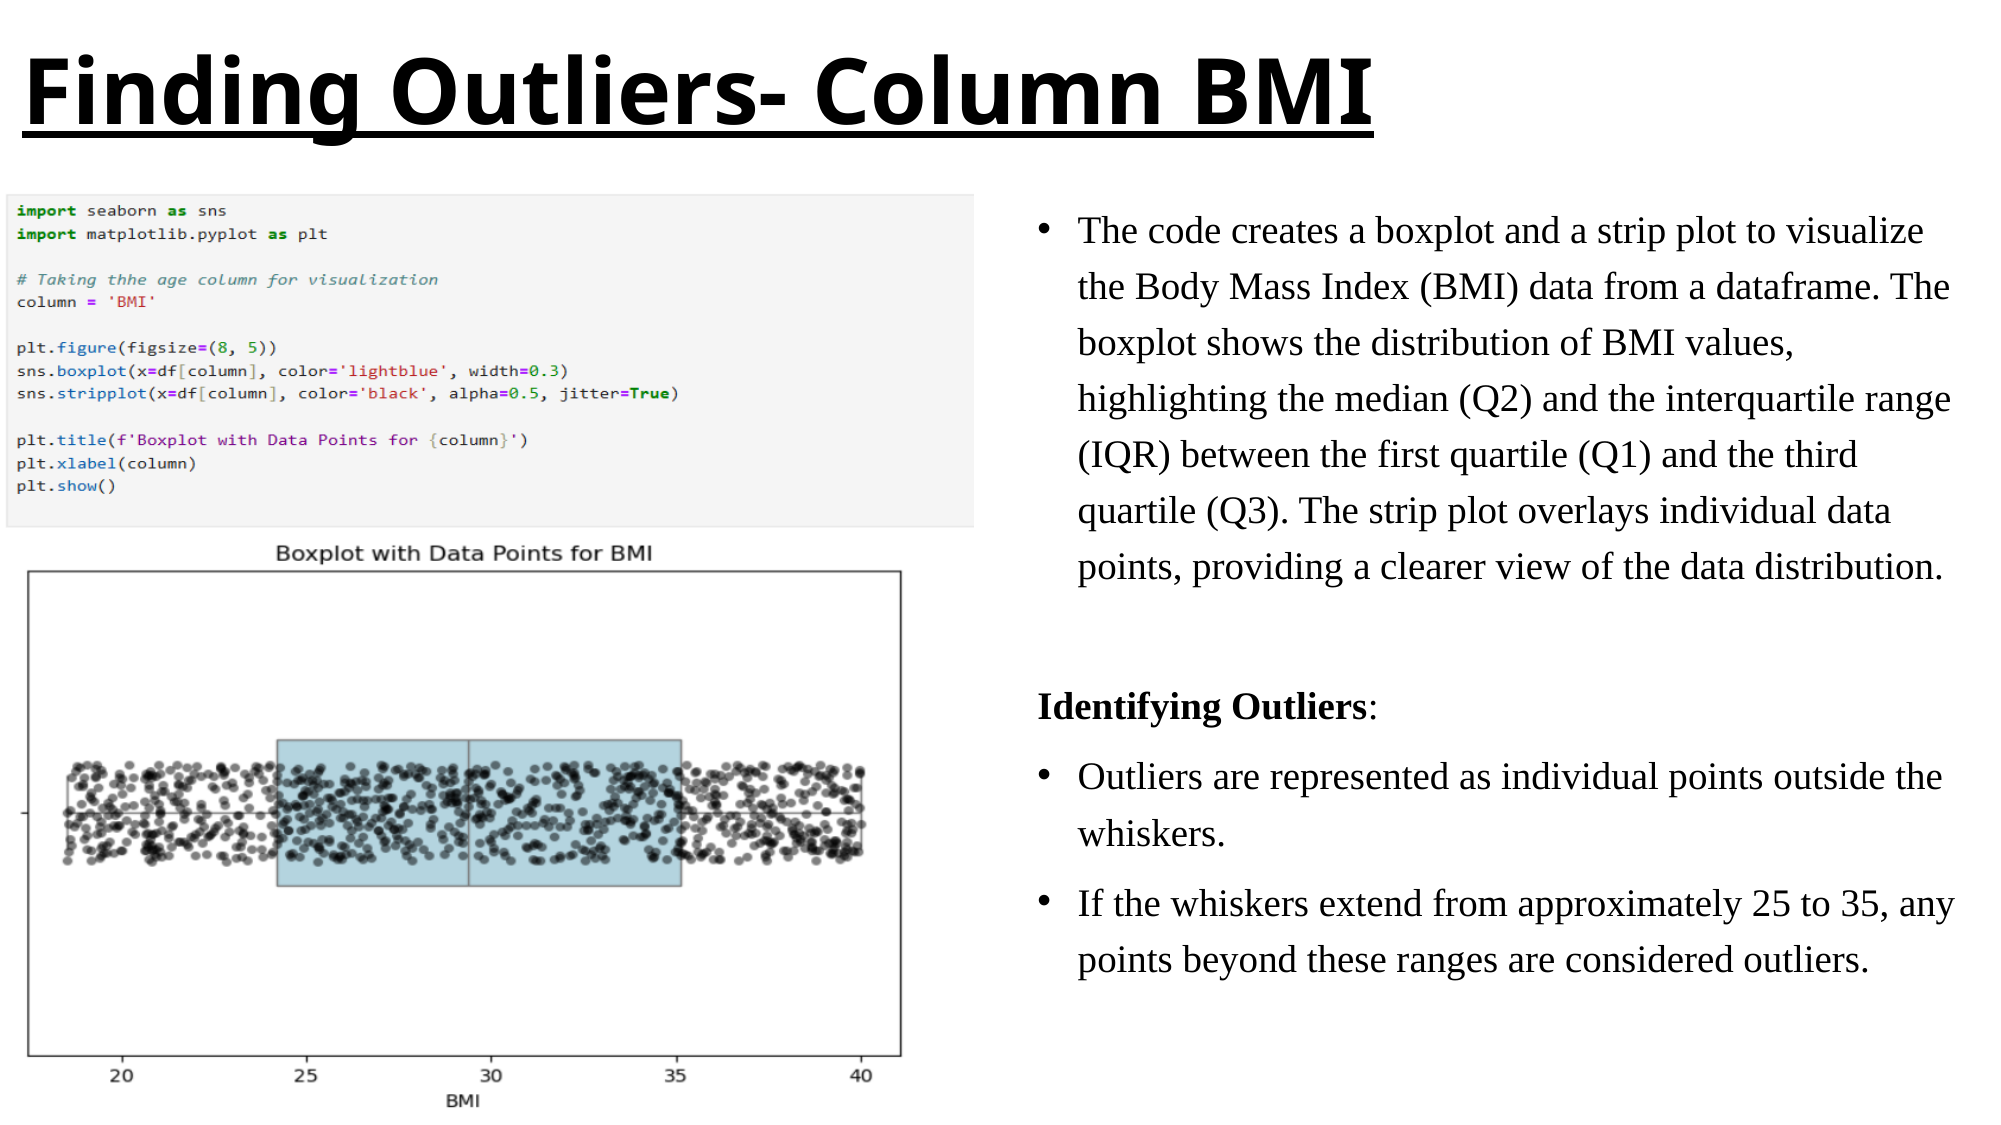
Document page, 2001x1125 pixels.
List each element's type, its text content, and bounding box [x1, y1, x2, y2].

list The code creates a boxplot and a strip plot to visualize the Body Mass Index (BMI) data from a dataframe. The boxplot shows the distribution of BMI values, highlighting the median (Q2) and the interquartile range (IQR) between the first quartile (Q1) and the third quartile (Q3). The strip plot overlays individual data points, providing a clearer view of the data distribution. Identifying Outliers: Outliers are represented as individual points outside the whiskers. If the whiskers extend from approximately 25 to 35, any points beyond these ranges are considered outliers. [1022, 187, 1980, 1011]
picture [0, 187, 974, 1125]
title Finding Outliers- Column BMI [7, 10, 1733, 180]
